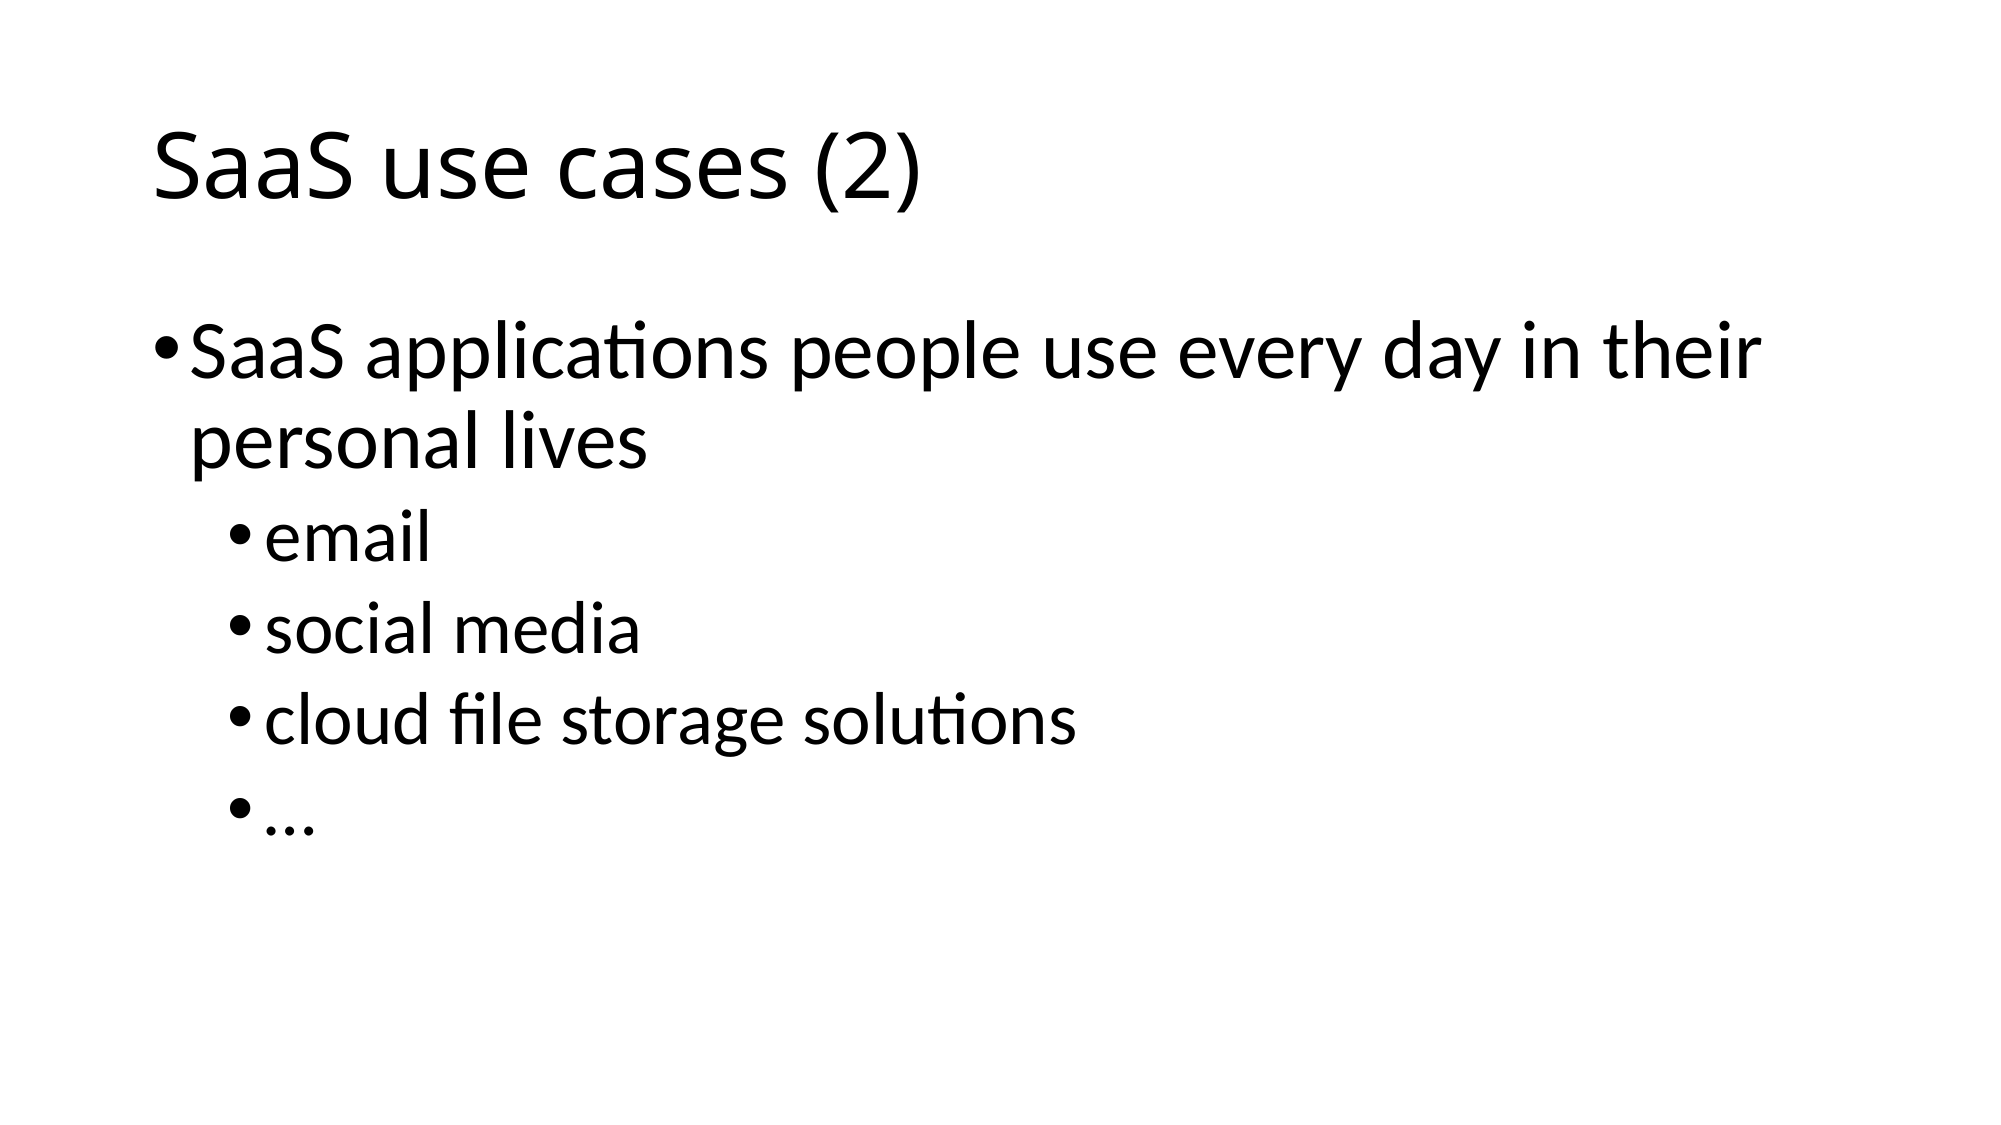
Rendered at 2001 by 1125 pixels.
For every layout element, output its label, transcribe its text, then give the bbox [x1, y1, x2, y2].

list SaaS applications people use every day in their personal lives email social media cloud file storage solutions … [137, 299, 1863, 1014]
title SaaS use cases (2) [137, 59, 1863, 278]
